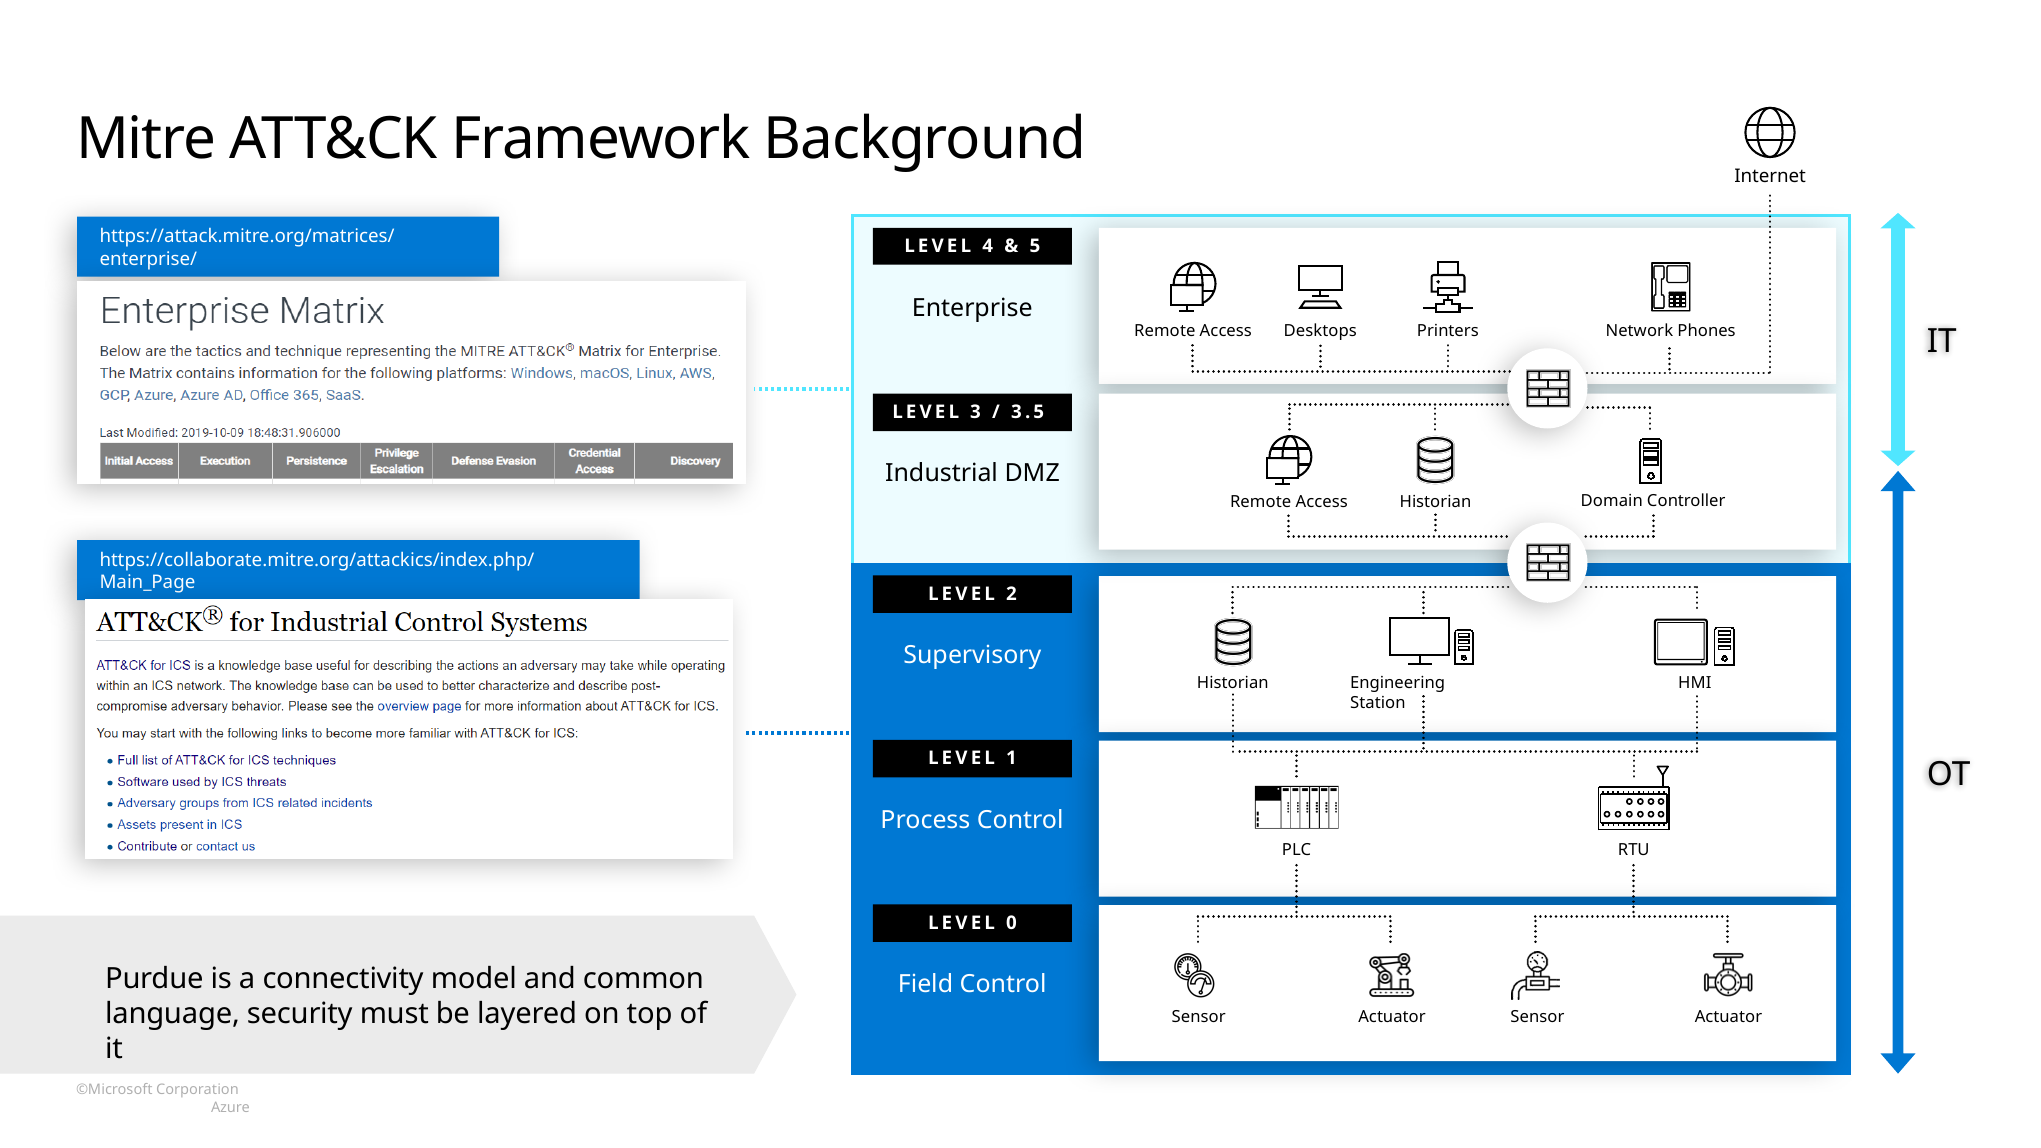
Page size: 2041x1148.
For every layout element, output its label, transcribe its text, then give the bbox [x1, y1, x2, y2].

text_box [76, 550, 755, 879]
text_box [0, 914, 798, 1075]
text_box Purdue is a connectivity model and common language, security must be layered on top of it [90, 951, 743, 1072]
title Mitre ATT&CK Framework Background [76, 103, 1805, 172]
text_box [849, 107, 2041, 1075]
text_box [76, 227, 755, 513]
